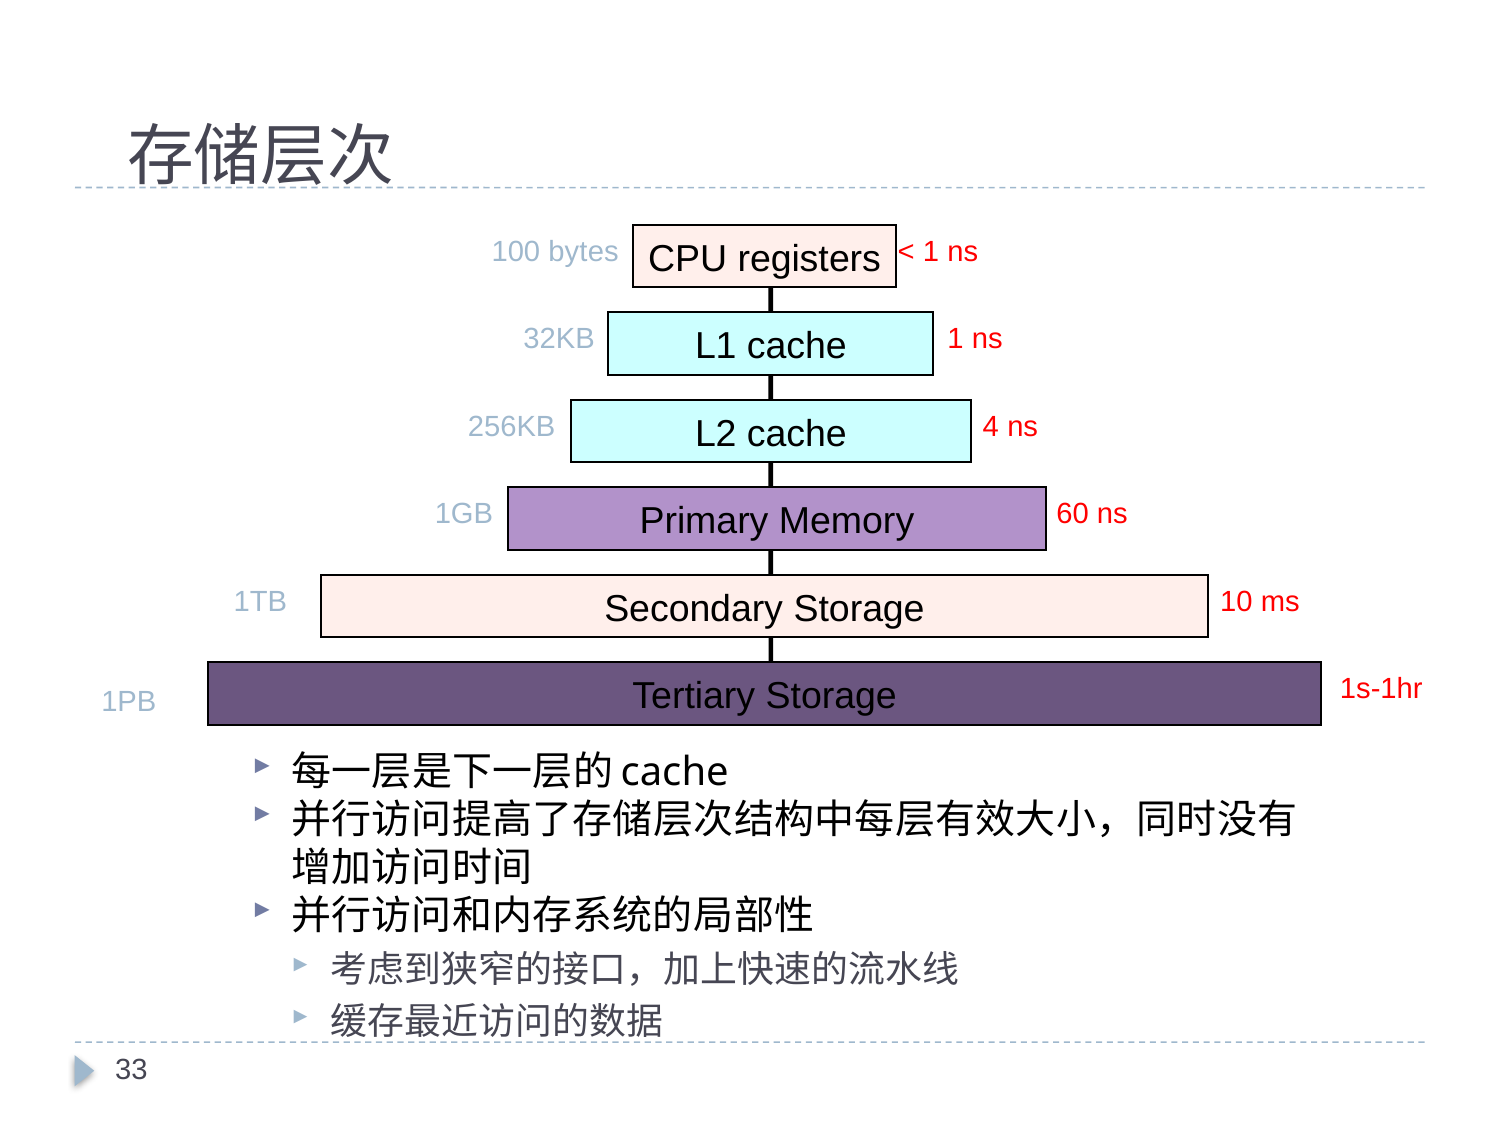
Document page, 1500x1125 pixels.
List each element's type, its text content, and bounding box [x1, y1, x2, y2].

slide_number 33 [100, 1042, 426, 1103]
text_box 1s-1hr [1325, 662, 1438, 713]
text_box 1GB [419, 487, 509, 538]
text_box Tertiary Storage [208, 662, 1321, 725]
title 存储层次 [112, 11, 1388, 200]
text_box 4 ns [967, 399, 1054, 450]
list 每一层是下一层的cache 并行访问提高了存储层次结构中每层有效大小，同时没有增加访问时间 并行访问和内存系统的局部性 考虑到狭窄的接口，加上快速的流水线 缓存最近访问的数据 [237, 737, 1313, 1050]
text_box 256KB [453, 399, 571, 450]
text_box 1TB [218, 574, 303, 625]
text_box Secondary Storage [320, 574, 1209, 638]
text_box 1 ns [932, 312, 1018, 363]
text_box L1 cache [608, 312, 934, 375]
text_box 100 bytes [476, 224, 634, 275]
text_box 60 ns [1041, 487, 1143, 538]
text_box Primary Memory [508, 487, 1046, 550]
text_box < 1 ns [882, 224, 994, 275]
text_box CPU registers [633, 224, 896, 288]
text_box 32KB [508, 312, 610, 363]
text_box 10 ms [1205, 574, 1315, 625]
text_box L2 cache [570, 399, 971, 463]
text_box 1PB [86, 674, 172, 725]
